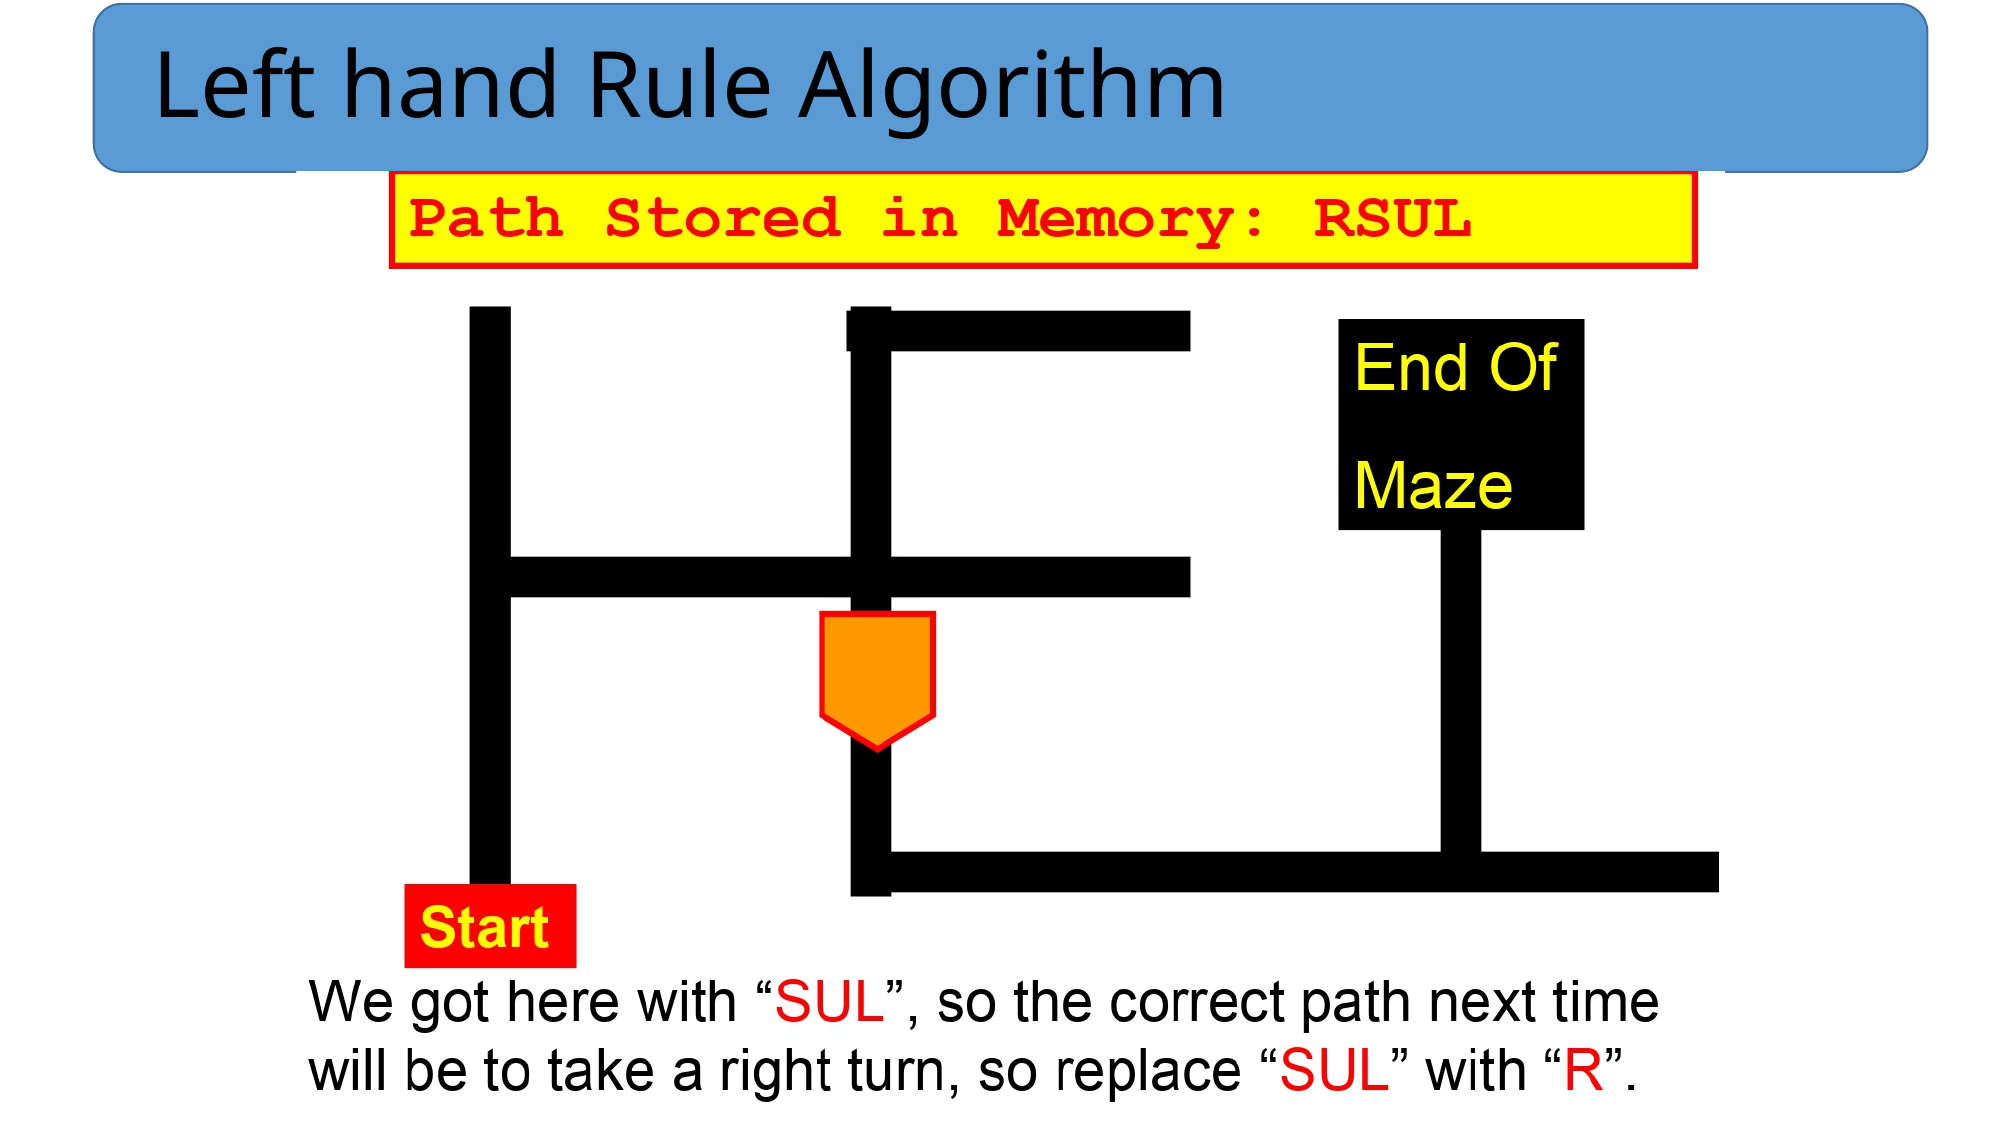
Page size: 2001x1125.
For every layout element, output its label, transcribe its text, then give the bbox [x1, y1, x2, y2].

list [296, 171, 1726, 1123]
text_box [92, 2, 1929, 173]
title Left hand Rule Algorithm [137, 3, 1863, 172]
